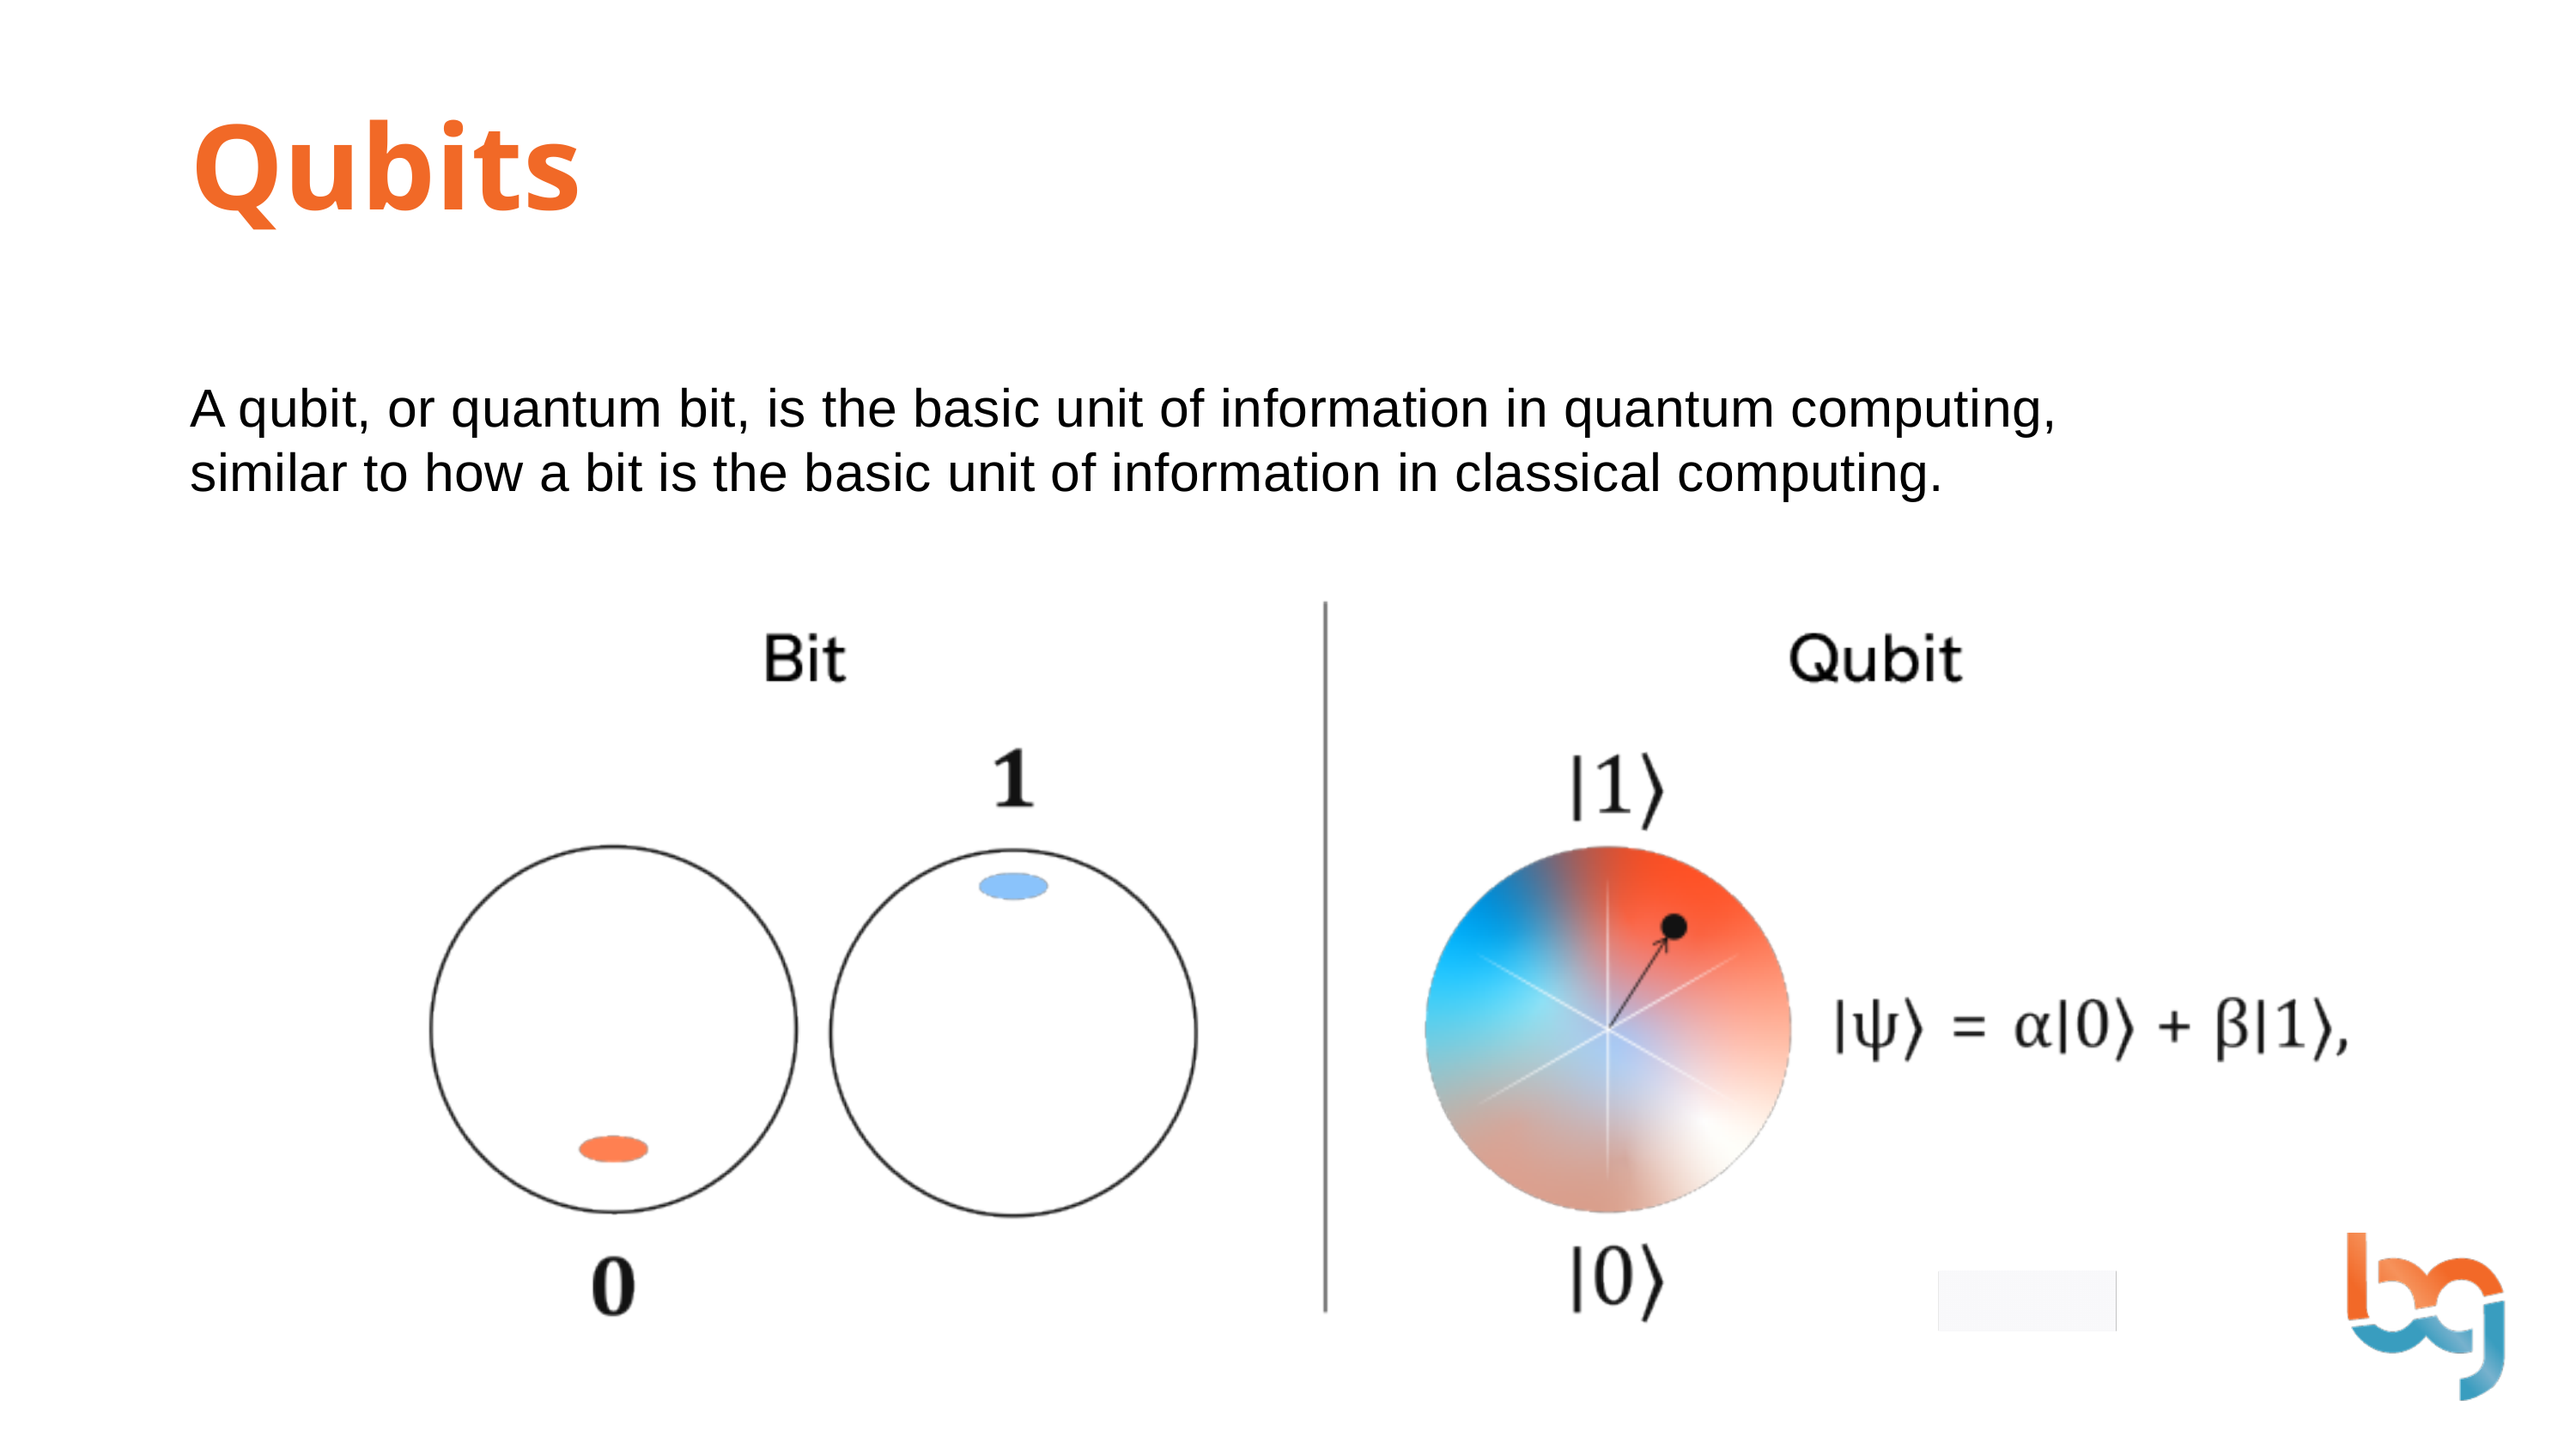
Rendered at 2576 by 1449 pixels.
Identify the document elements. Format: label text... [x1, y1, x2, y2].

text_box [2346, 1233, 2512, 1411]
text_box Qubits [190, 106, 2386, 233]
text_box A qubit, or quantum bit, is the basic unit of information in quantum computing, similar to how a bit is the basic unit of information in classical computing. [190, 373, 2152, 503]
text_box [419, 569, 2360, 1347]
